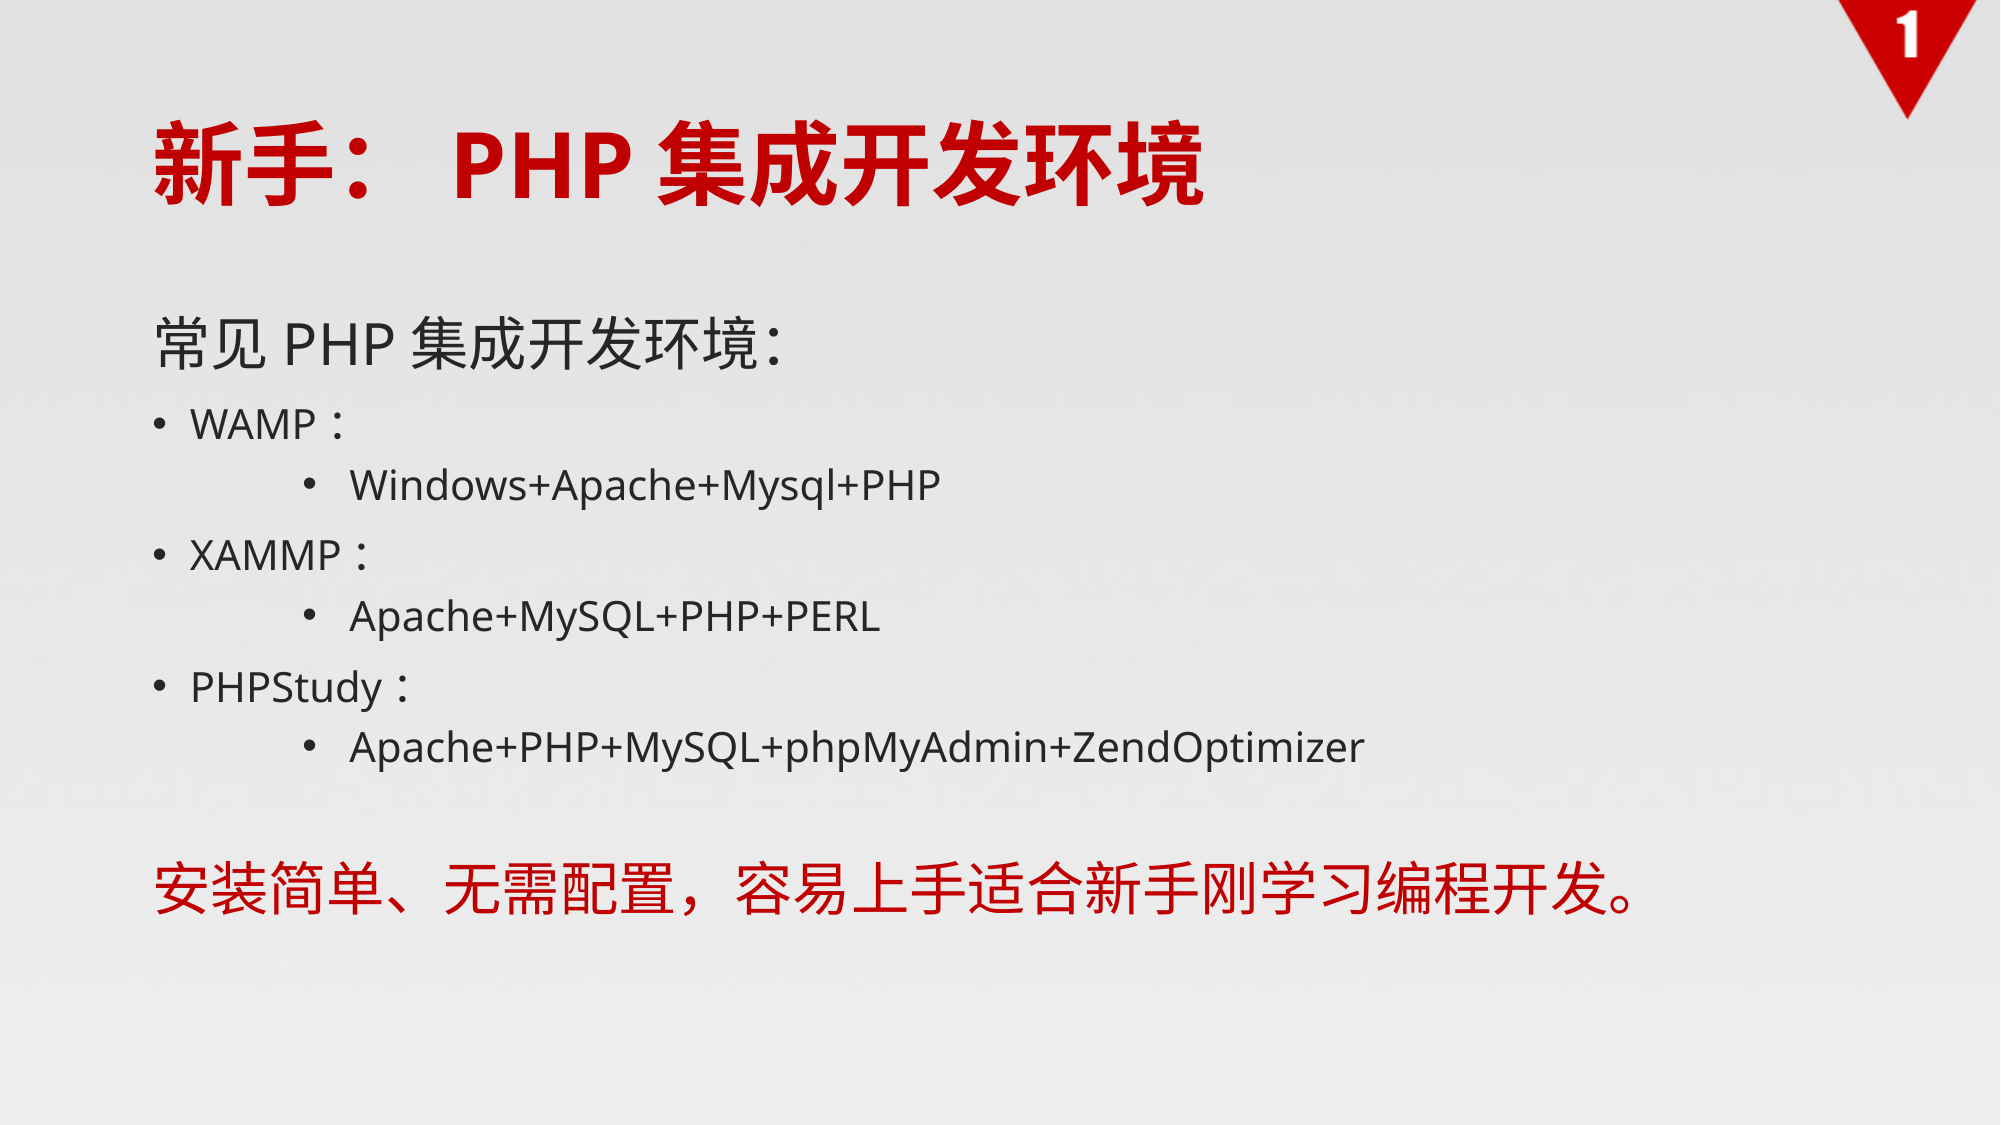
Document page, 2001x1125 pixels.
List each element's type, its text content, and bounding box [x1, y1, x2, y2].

list 常见PHP集成开发环境： WAMP： Windows+Apache+Mysql+PHP XAMMP： Apache+MySQL+PHP+PERL PHPStudy： Apache+PHP+MySQL+phpMyAdmin+ZendOptimizer [137, 299, 1863, 1014]
text_box 安装简单、无需配置，容易上手适合新手刚学习编程开发。 [137, 845, 1763, 930]
picture [0, 0, 2001, 1125]
title 新手：PHP集成开发环境 [137, 59, 1863, 278]
